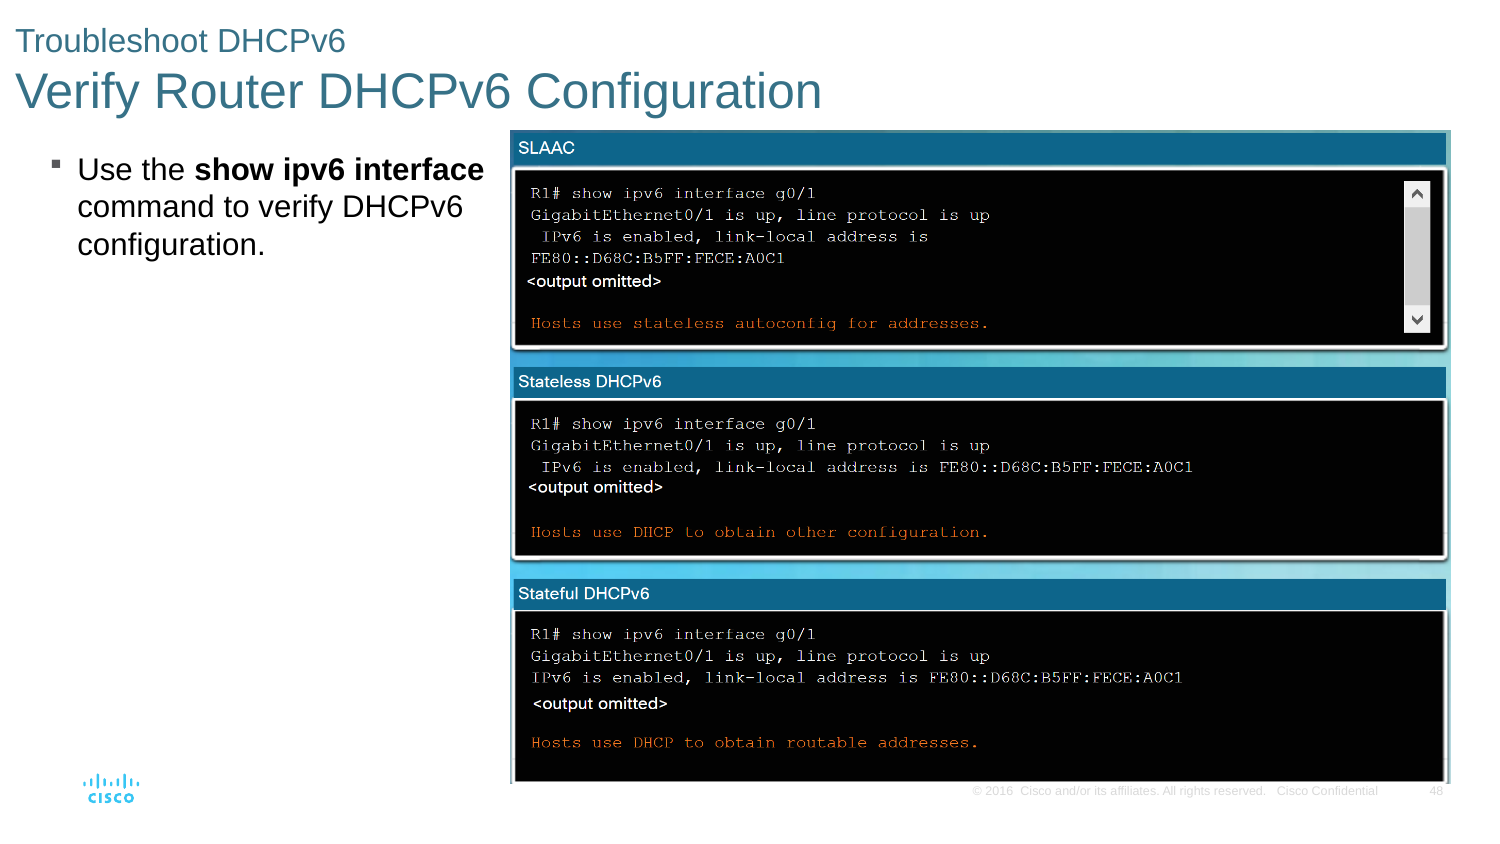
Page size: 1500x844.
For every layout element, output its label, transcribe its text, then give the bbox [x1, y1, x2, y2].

list Use the show ipv6 interface command to verify DHCPv6 configuration. [34, 141, 505, 578]
picture [510, 130, 1452, 785]
title Troubleshoot DHCPv6 Verify Router DHCPv6 Configuration [0, 6, 1500, 131]
